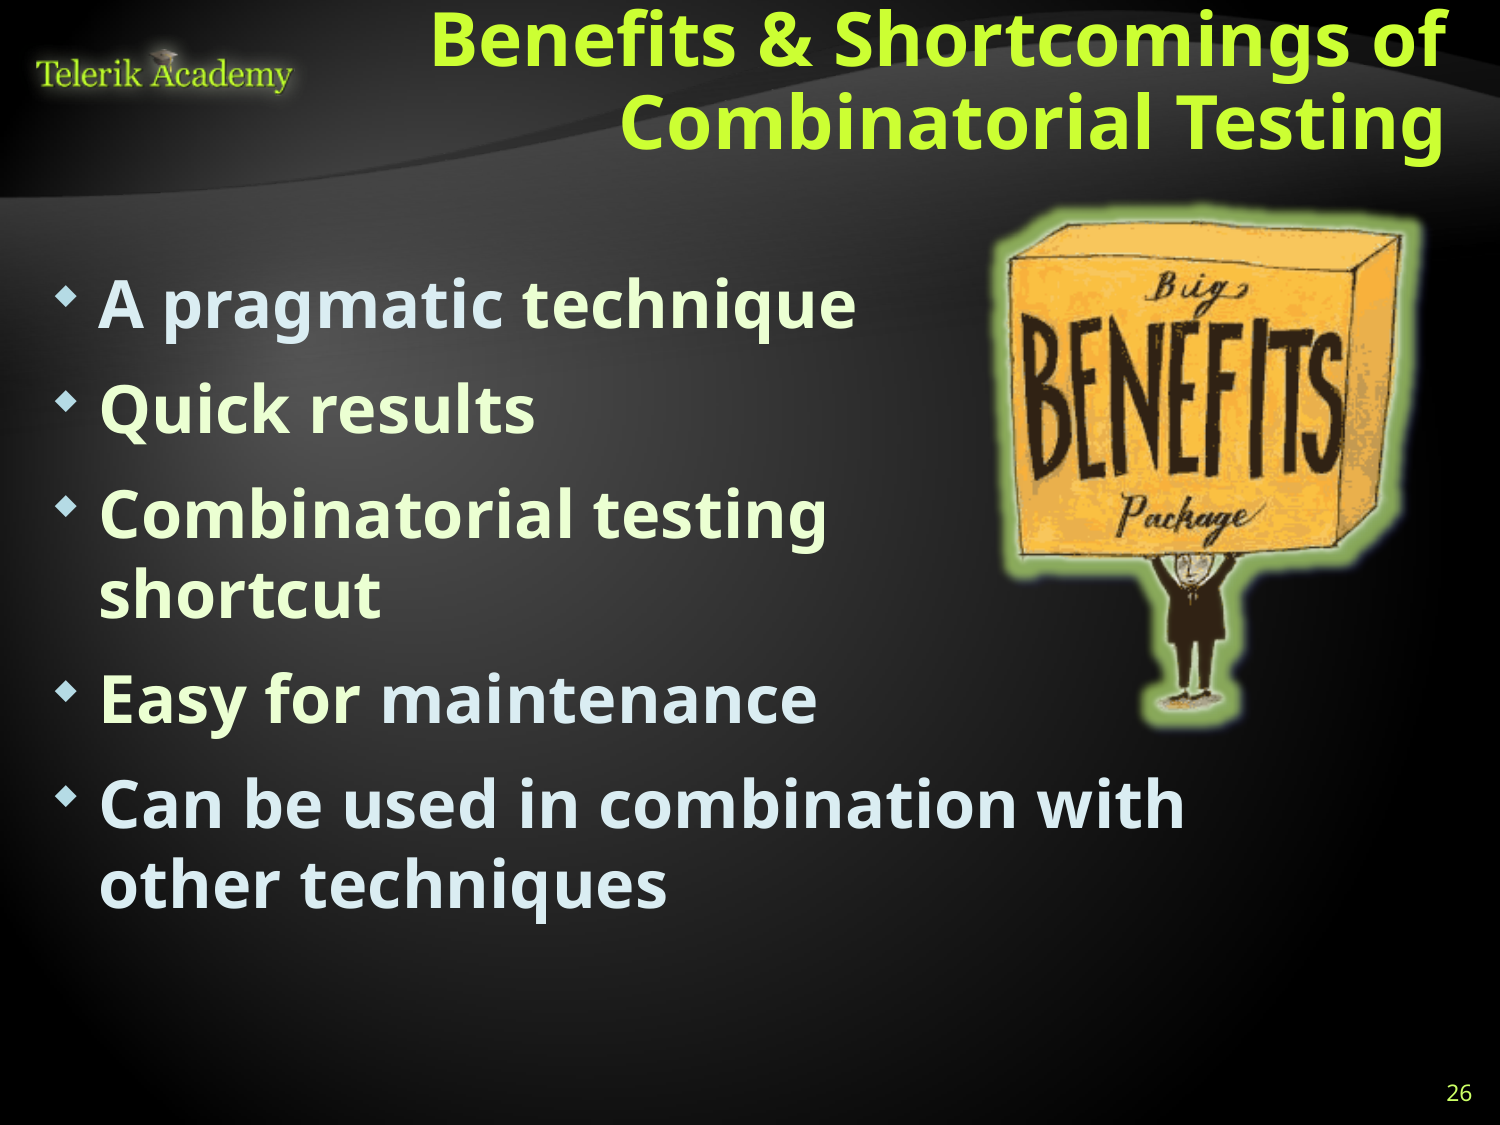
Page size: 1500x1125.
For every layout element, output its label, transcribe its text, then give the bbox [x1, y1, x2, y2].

list A pragmatic technique Quick results Combinatorial testing shortcut Easy for maintenance Can be used in combination with other techniques [37, 149, 1463, 1100]
picture [0, 0, 1500, 1125]
slide_number 26 [1412, 1074, 1488, 1113]
title Benefits & Shortcomings of Combinatorial Testing [300, 12, 1463, 149]
